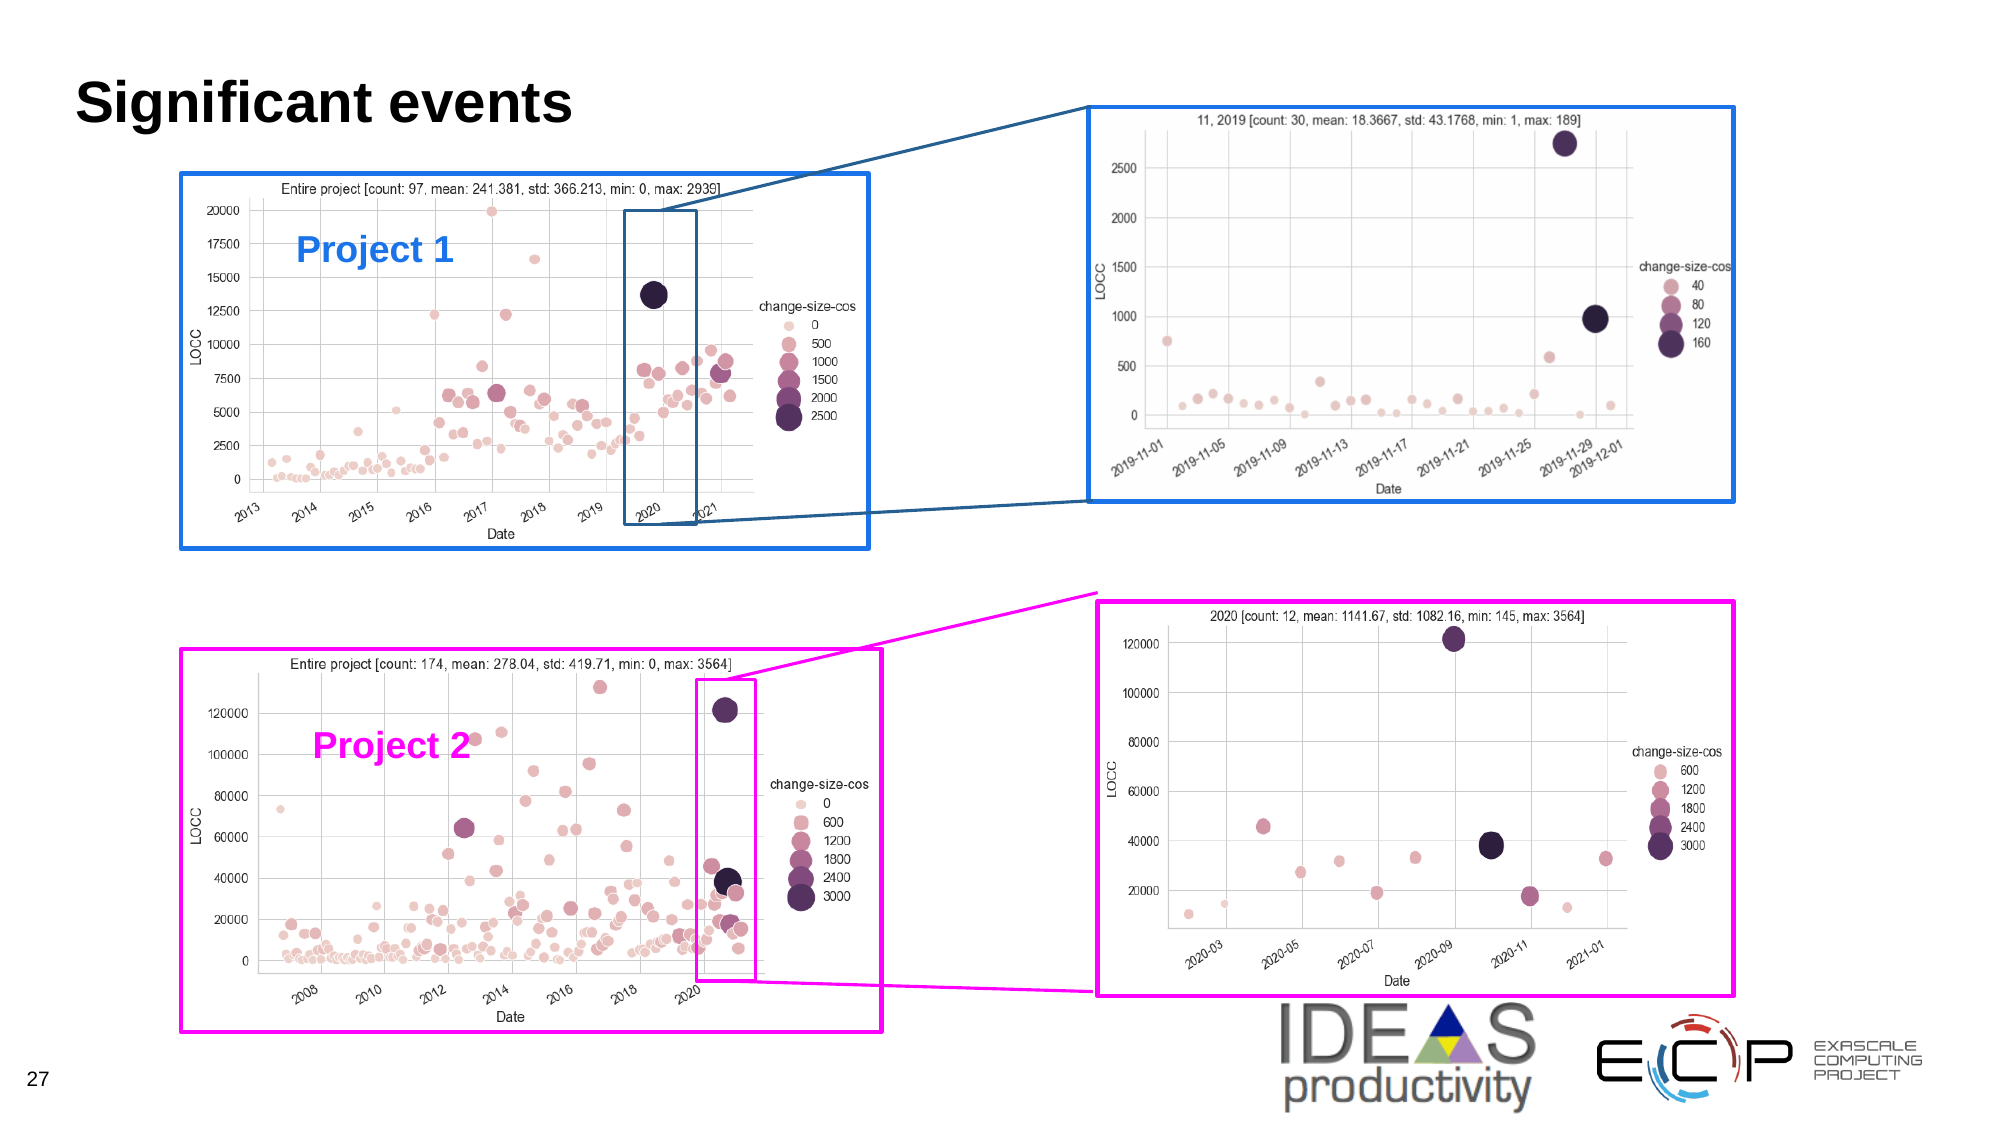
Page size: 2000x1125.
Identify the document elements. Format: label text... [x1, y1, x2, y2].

picture [1280, 1002, 1537, 1114]
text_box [696, 592, 1732, 994]
picture [183, 175, 867, 547]
title Significant events [59, 67, 1927, 218]
picture [1597, 1014, 1922, 1103]
picture [183, 651, 880, 1030]
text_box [624, 106, 1732, 525]
